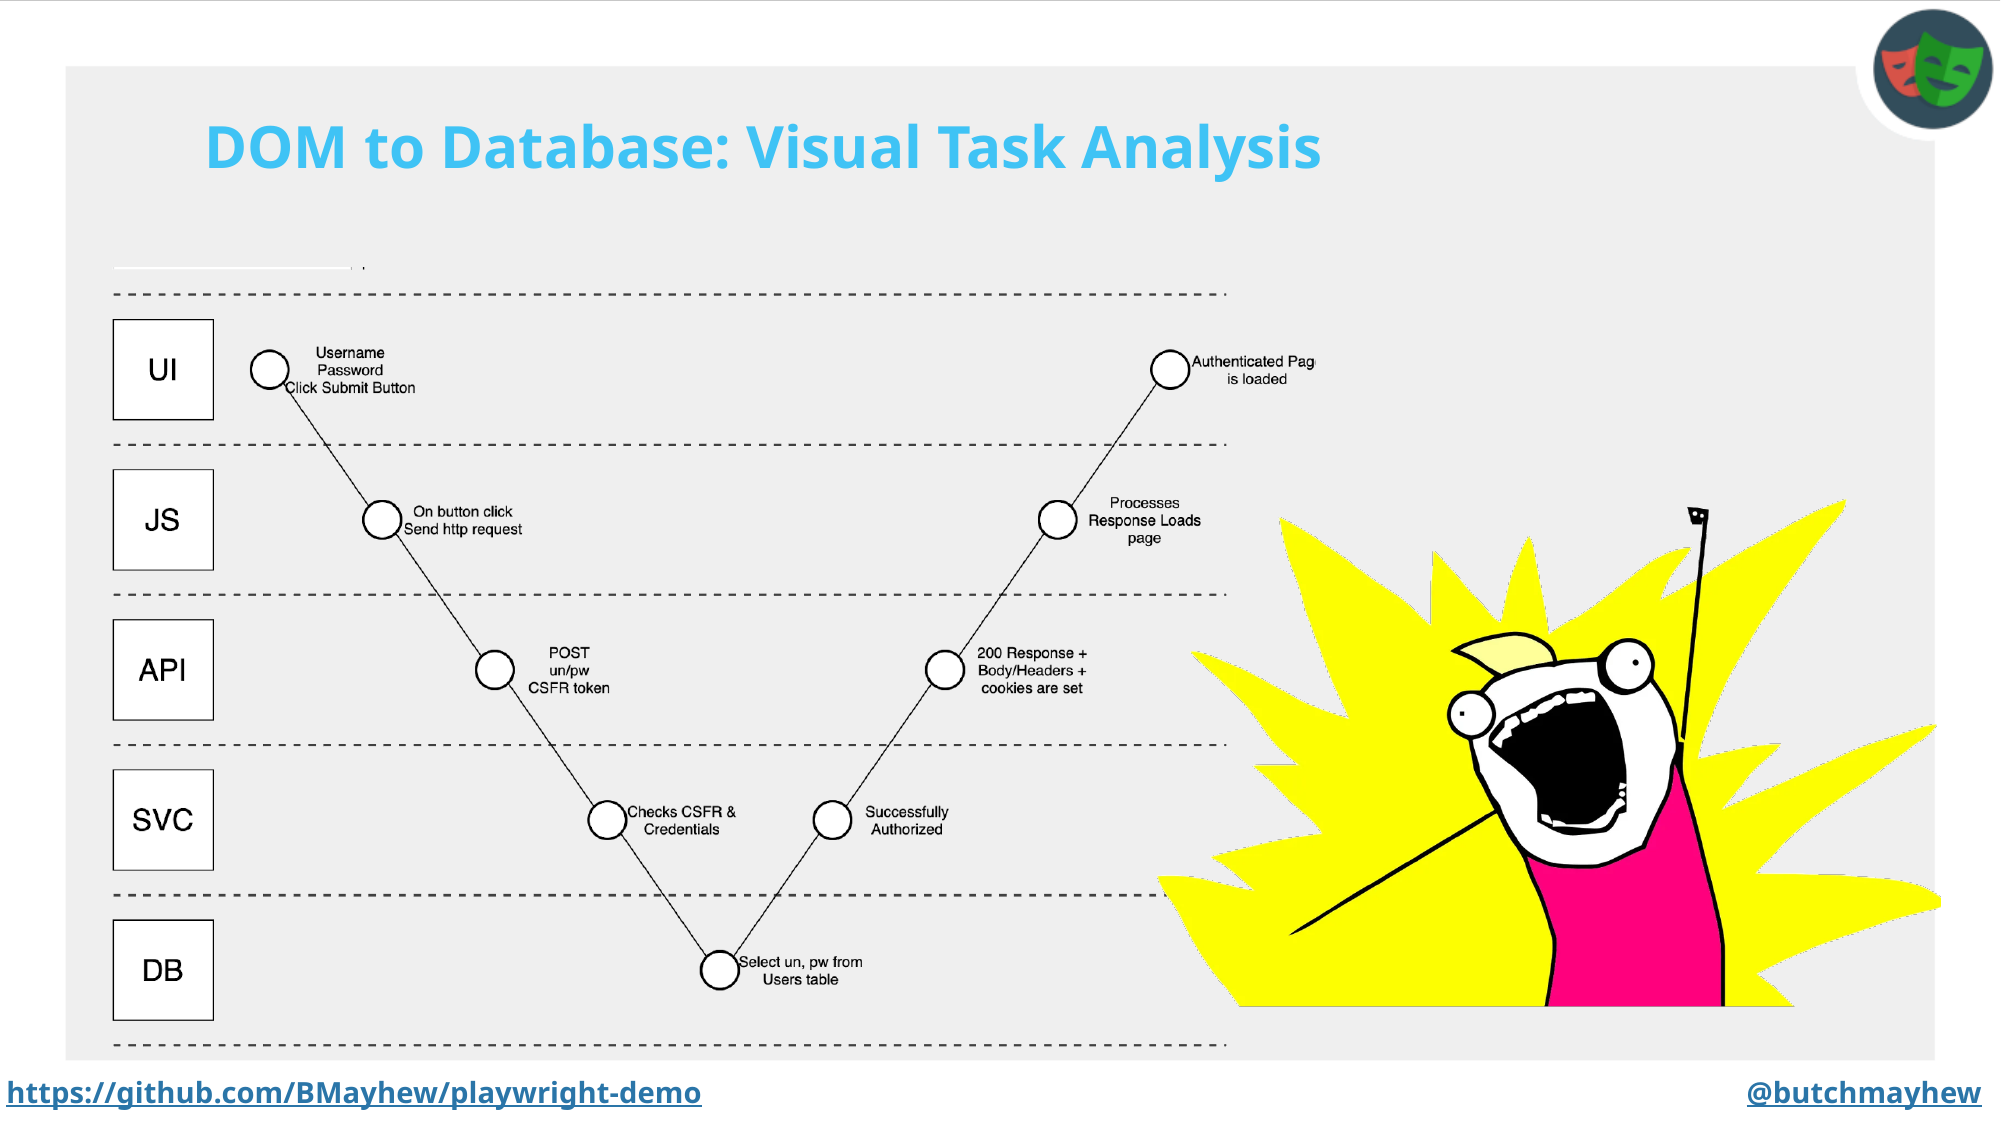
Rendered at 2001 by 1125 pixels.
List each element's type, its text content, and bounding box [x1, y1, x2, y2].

text_box DOM to Database: Visual Task Analysis [189, 102, 1787, 188]
text_box @butchmayhew [1731, 1066, 1997, 1117]
picture [0, 0, 2001, 1125]
text_box https://github.com/BMayhew/playwright-demo [0, 1066, 717, 1117]
